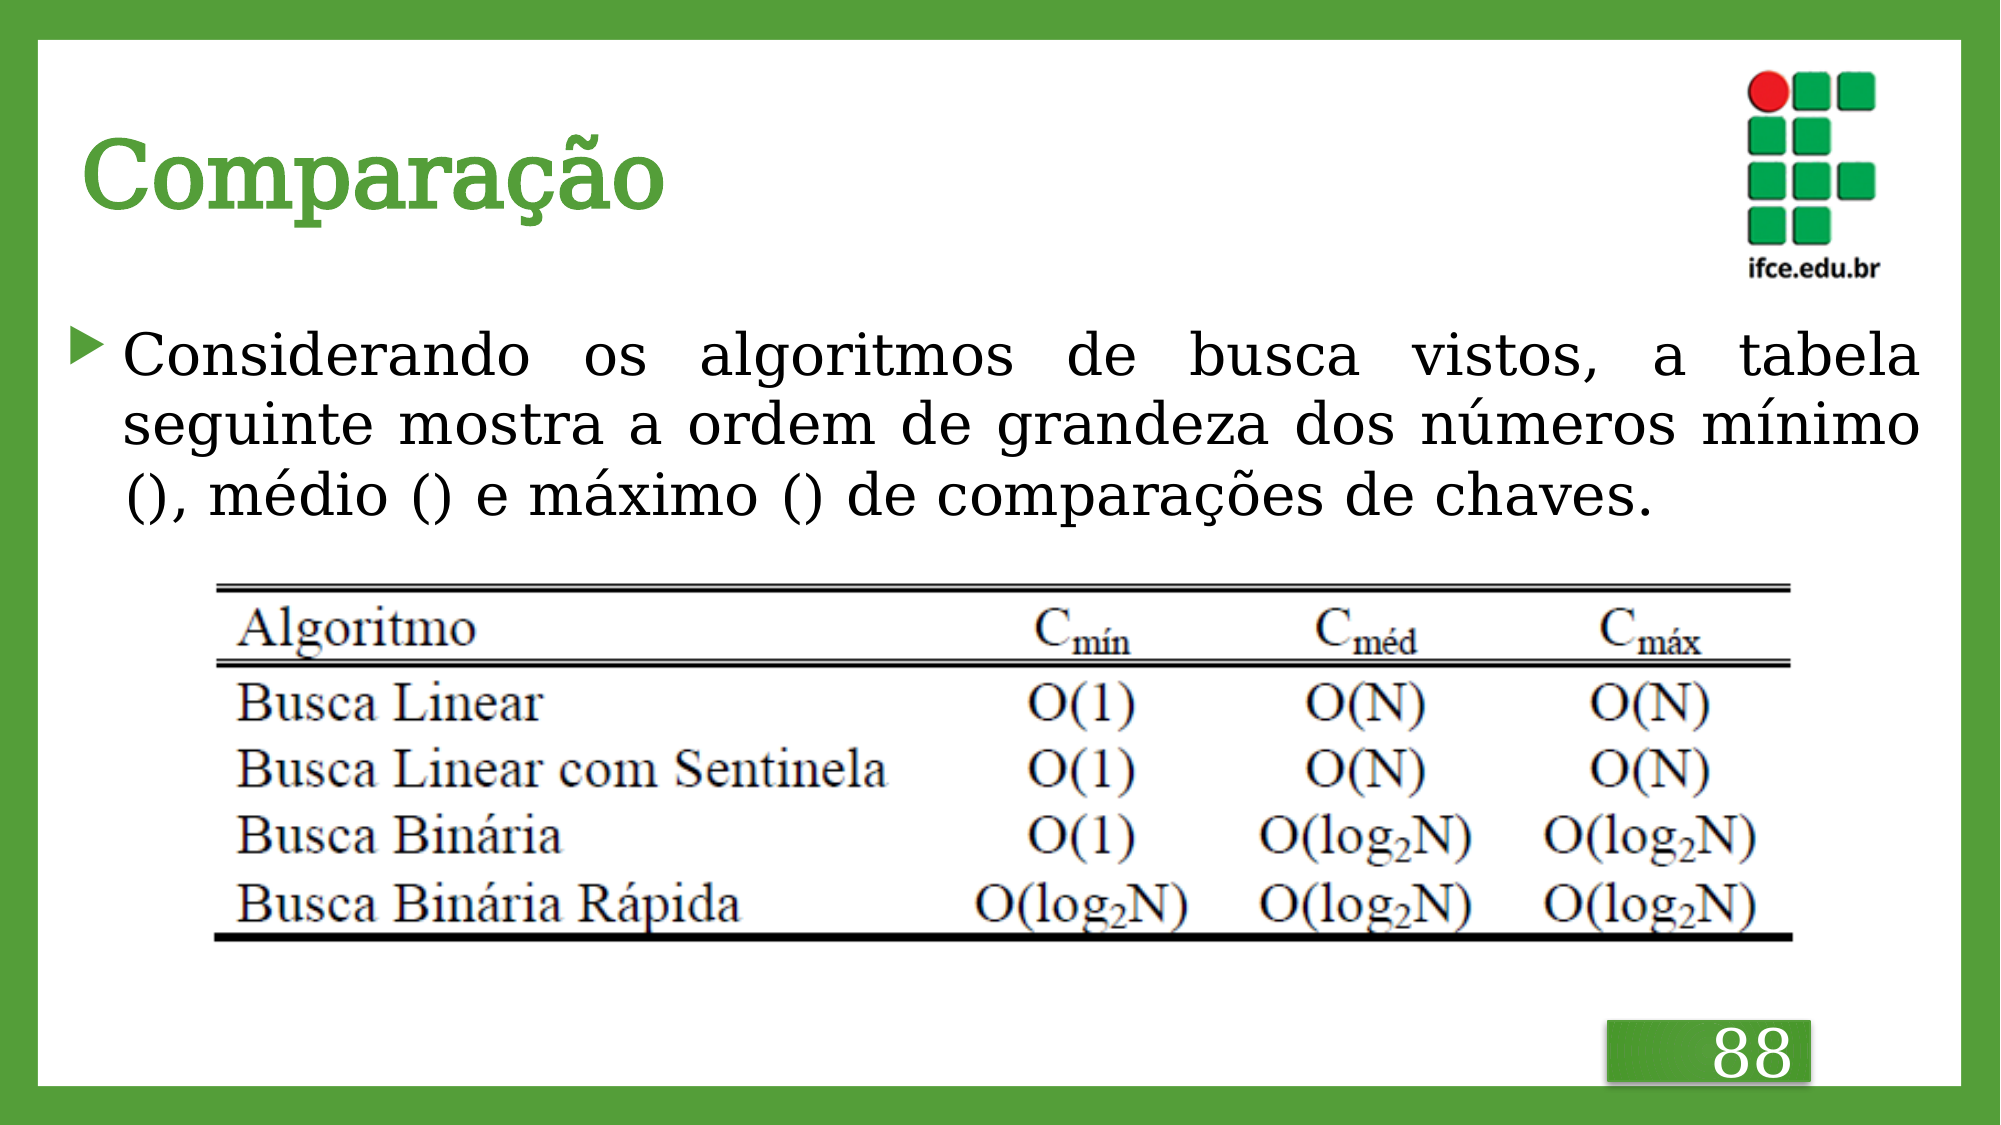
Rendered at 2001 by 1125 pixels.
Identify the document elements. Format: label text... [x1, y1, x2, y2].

picture [205, 571, 1811, 951]
picture [1661, 45, 1957, 296]
title Comparação [65, 66, 1656, 289]
slide_number 88 [1607, 1020, 1811, 1082]
